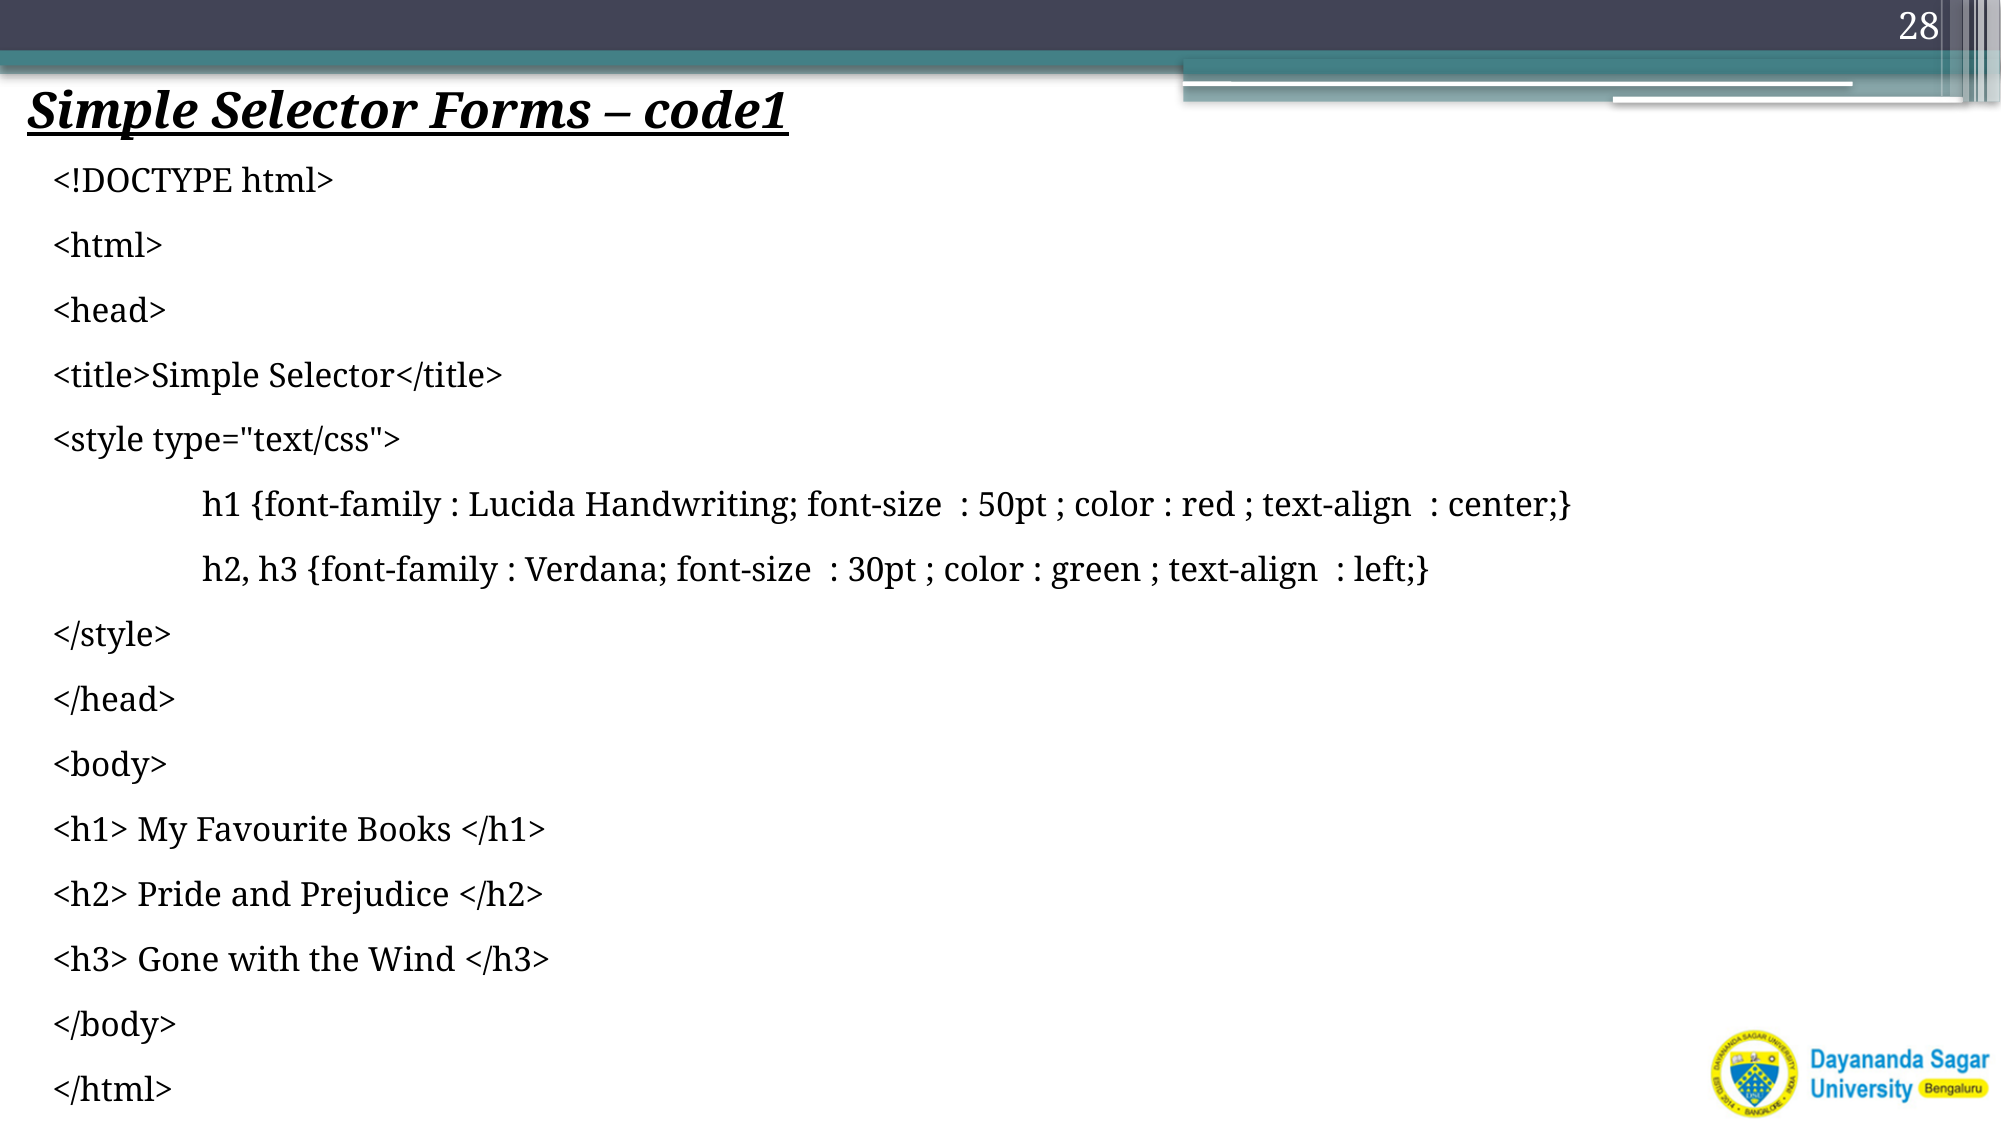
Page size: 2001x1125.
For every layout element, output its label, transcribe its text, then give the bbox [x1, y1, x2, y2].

picture [1707, 1021, 1996, 1125]
text_box Simple Selector Forms – code1 [12, 70, 1150, 146]
slide_number 28 [1788, 0, 1955, 61]
text_box <!DOCTYPE html> <html> <head> <title>Simple Selector</title> <style type="text/css"> h1 {font-family : Lucida Handwriting; font-size : 50pt ; color : red ; text-align : center;} h2, h3 {font-family : Verdana; font-size : 30pt ; color : green ; text-align : left;} </style> </head> <body> <h1> My Favourite Books </h1> <h2> Pride and Prejudice </h2> <h3> Gone with the Wind </h3> </body> </html> [37, 151, 1963, 1125]
